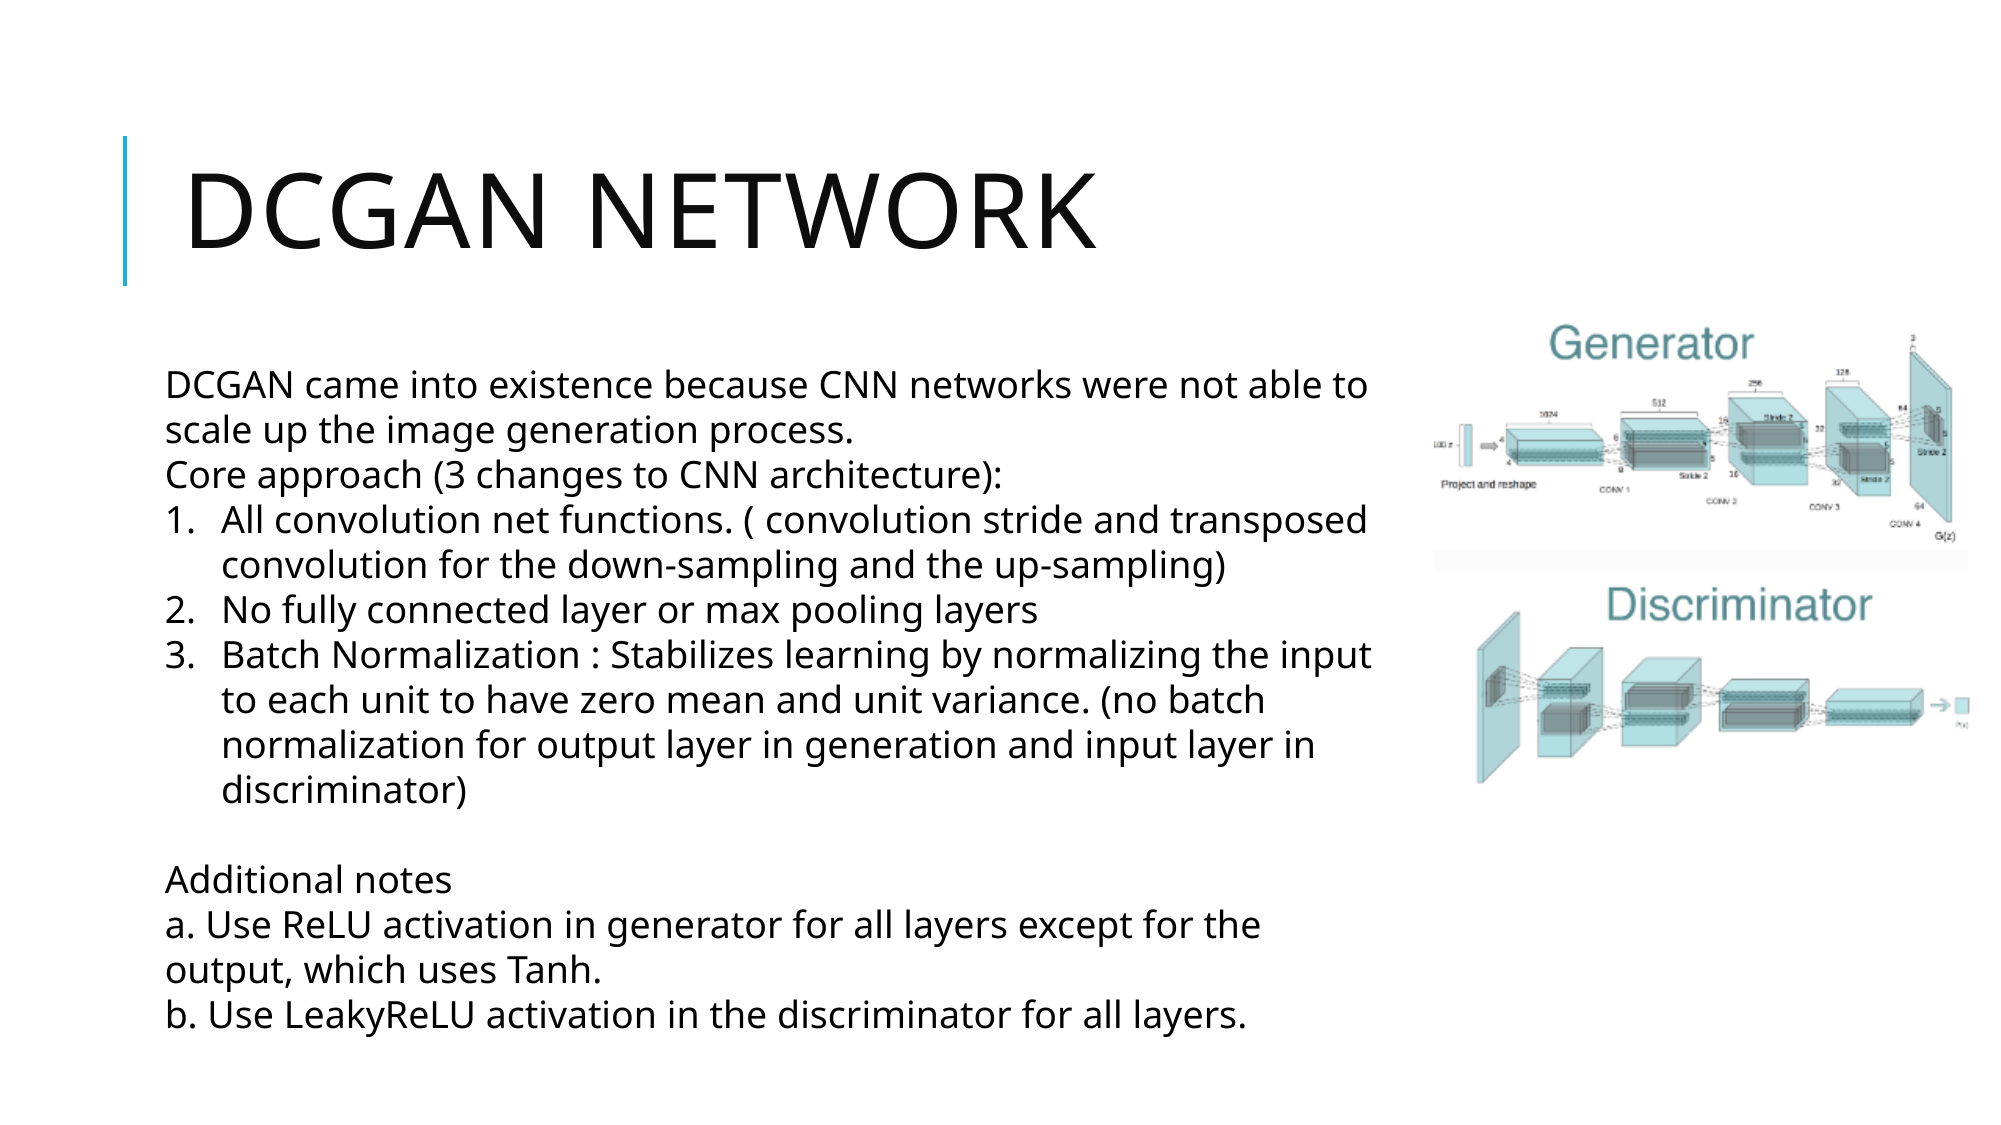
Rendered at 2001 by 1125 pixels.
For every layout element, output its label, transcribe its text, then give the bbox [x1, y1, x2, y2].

picture [1434, 309, 1968, 573]
title DCGAN Network [168, 96, 1763, 342]
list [1467, 572, 1987, 792]
text_box DCGAN came into existence because CNN networks were not able to scale up the image generation process. Core approach (3 changes to CNN architecture): All convolution net functions. ( convolution stride and transposed convolution for the down-sampling and the up-sampling) No fully connected layer or max pooling layers Batch Normalization : Stabilizes learning by normalizing the input to each unit to have zero mean and unit variance. (no batch normalization for output layer in generation and input layer in discriminator) Additional notes a. Use ReLU activation in generator for all layers except for the output, which uses Tanh. b. Use LeakyReLU activation in the discriminator for all layers. [150, 353, 1417, 1125]
